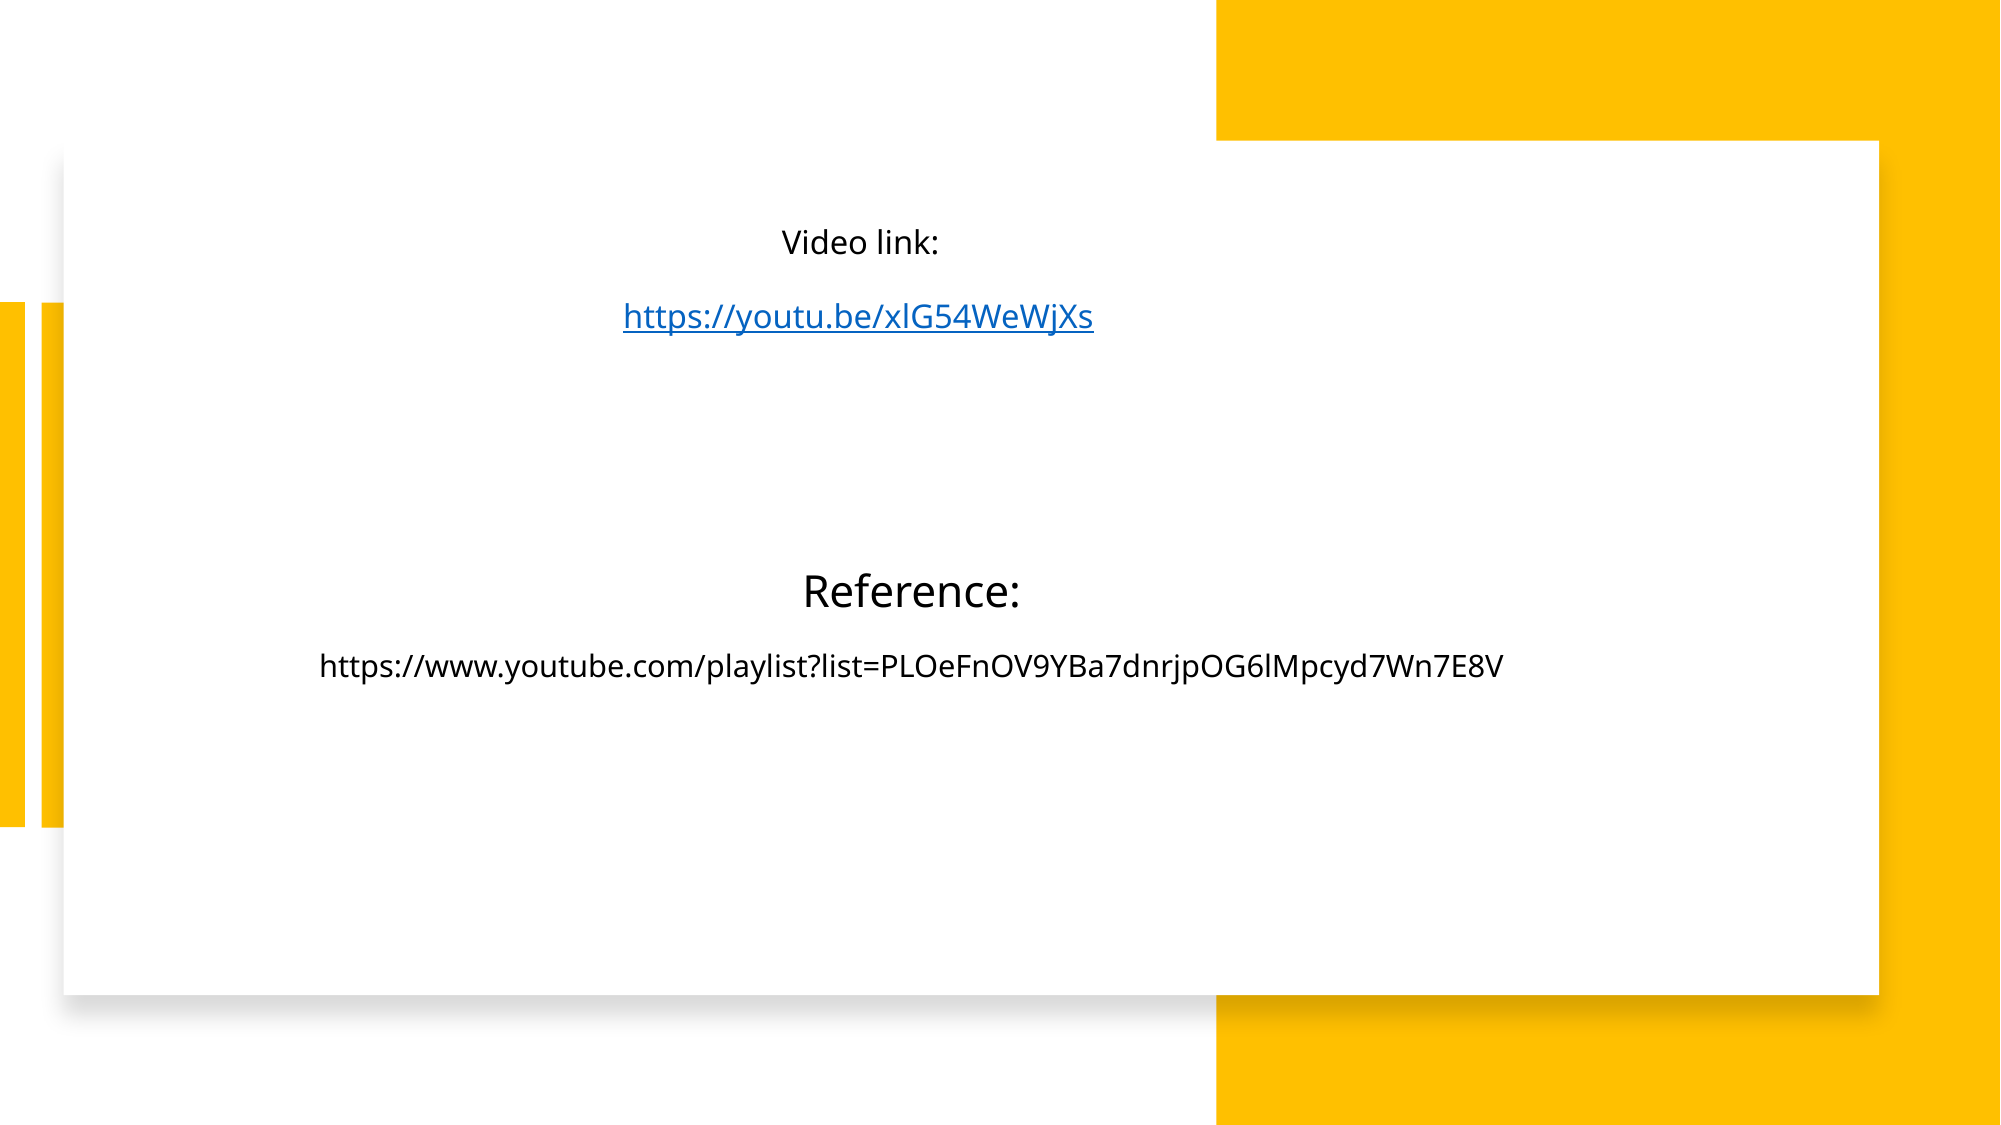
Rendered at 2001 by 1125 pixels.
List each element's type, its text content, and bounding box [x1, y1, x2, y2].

text_box [0, 0, 1215, 1125]
text_box [1215, 0, 2000, 1125]
text_box [0, 301, 26, 828]
text_box [63, 140, 1880, 996]
text_box [41, 302, 53, 829]
text_box Reference: https://www.youtube.com/playlist?list=PLOeFnOV9YBa7dnrjpOG6lMpcyd7Wn7E8V [203, 562, 1620, 730]
title Video link: https://youtu.be/xlG54WeWjXs [152, 218, 1569, 386]
